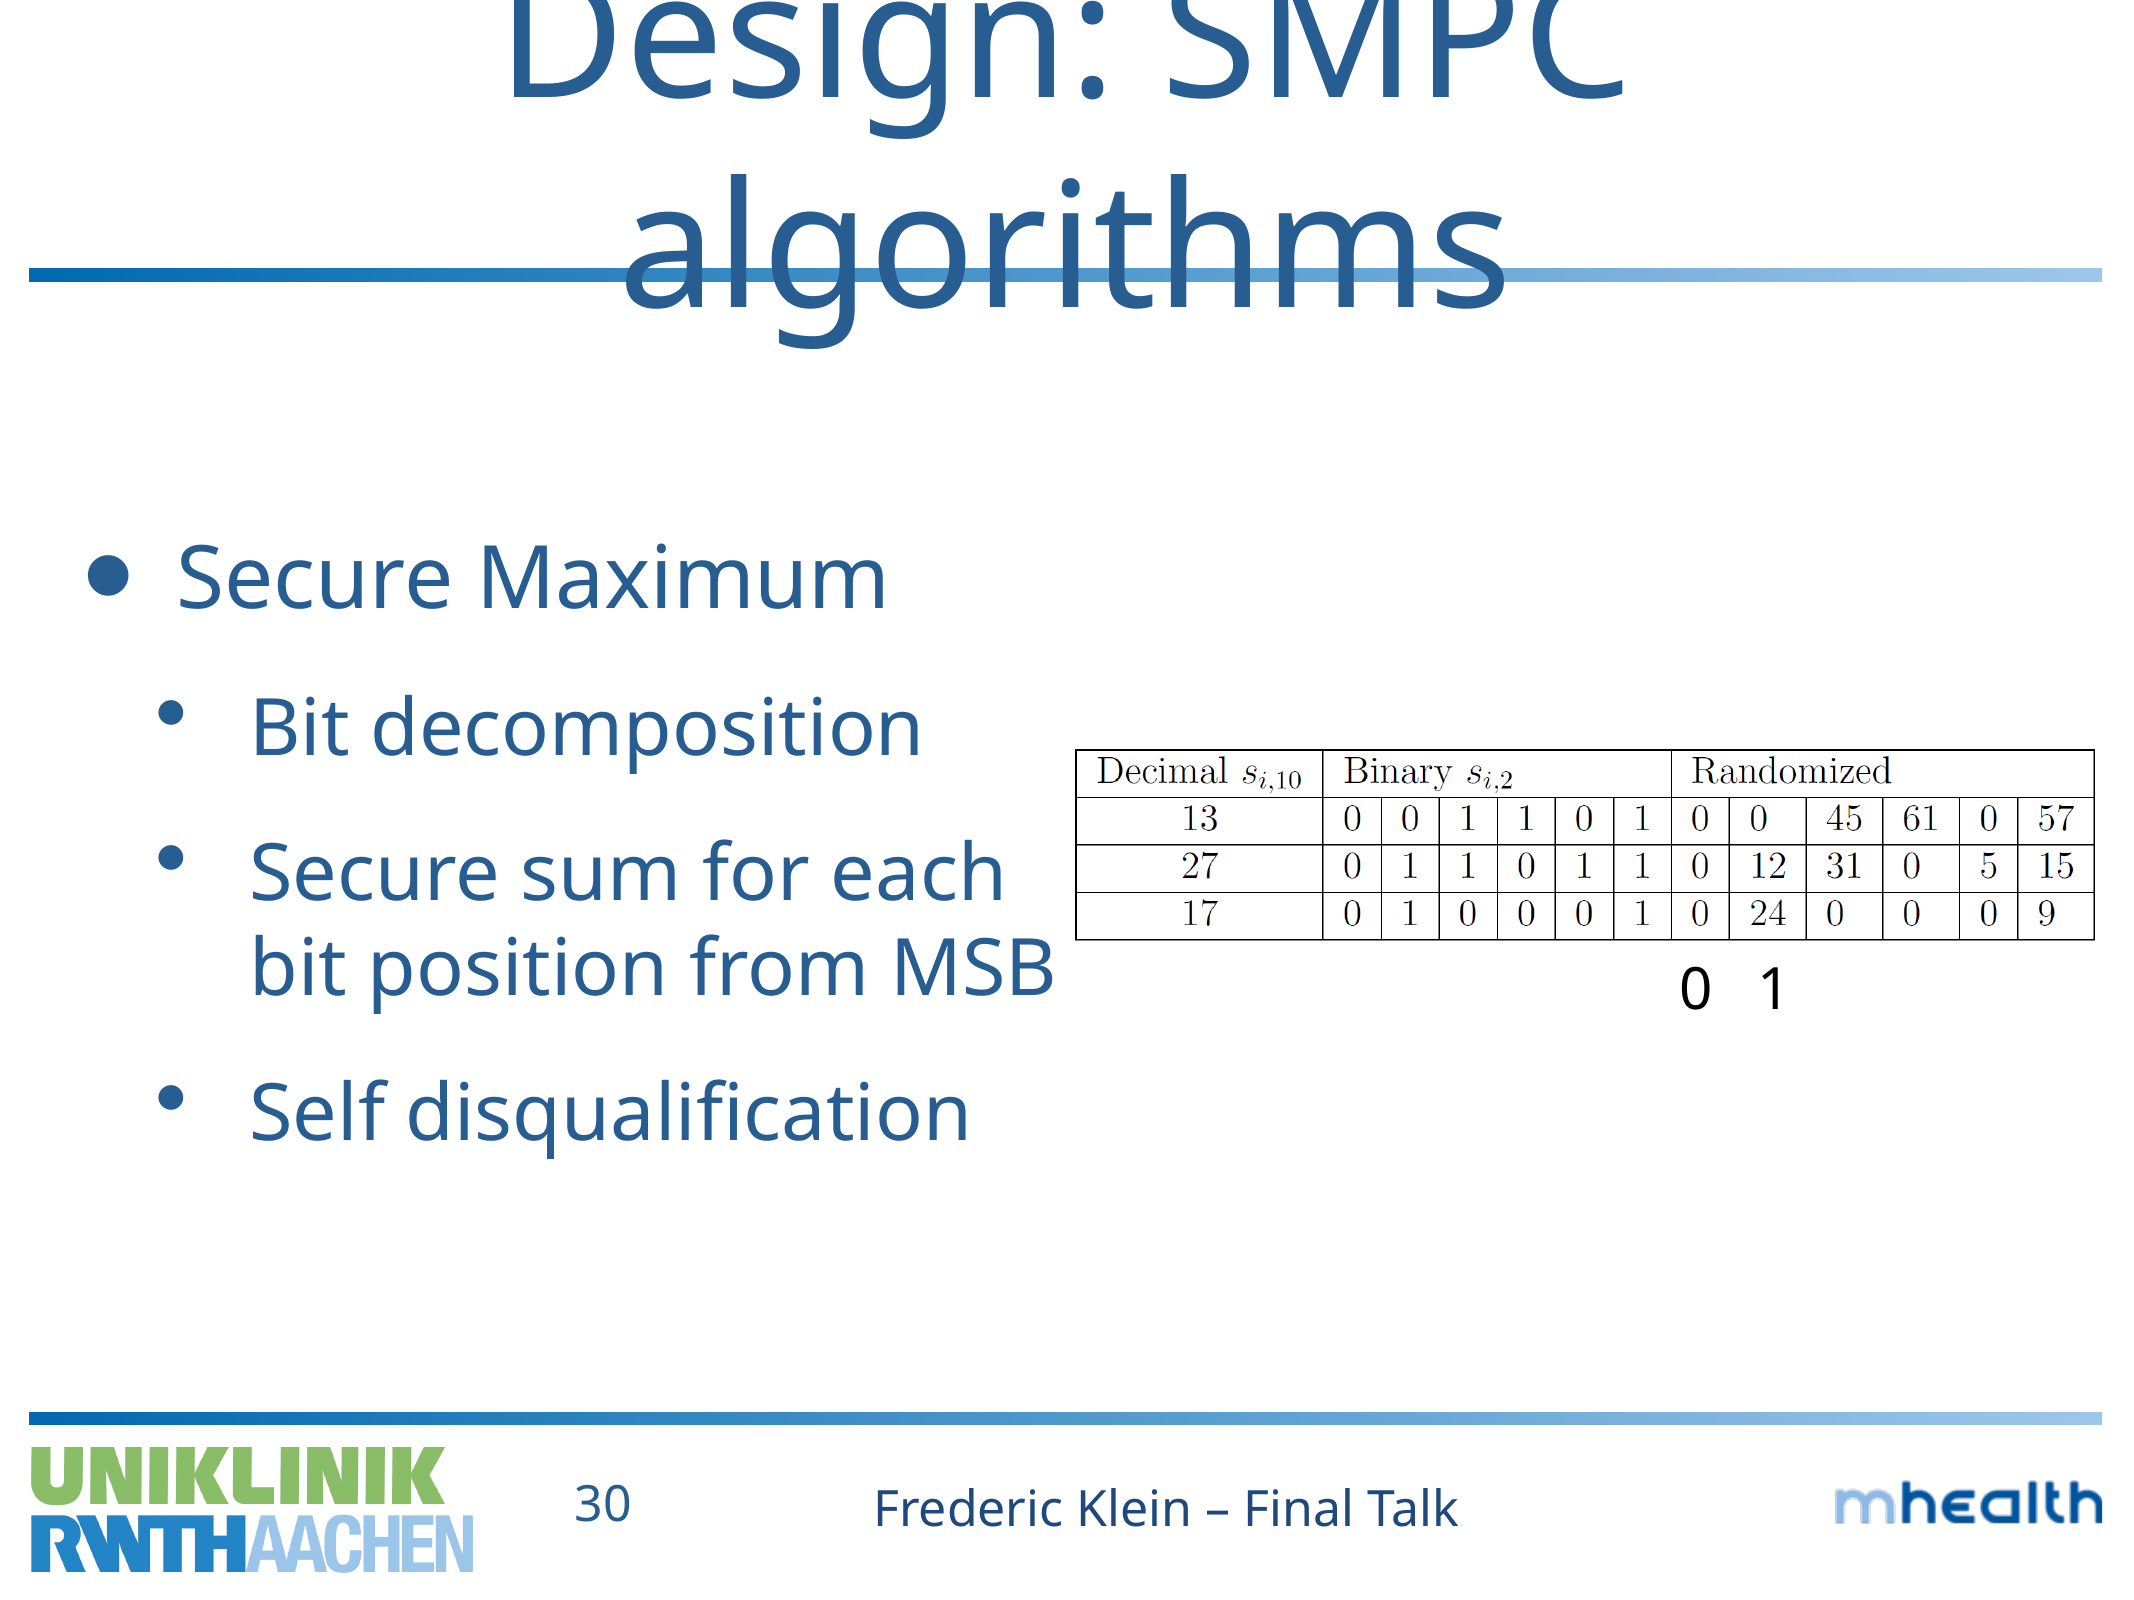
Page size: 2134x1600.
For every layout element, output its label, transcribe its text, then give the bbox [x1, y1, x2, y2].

title Design: SMPC algorithms [28, 0, 2103, 266]
picture [1830, 1469, 2103, 1554]
list Secure Maximum Bit decomposition Secure sum for each bit position from MSB Self disqualification [30, 300, 2104, 1377]
slide_number 30 [568, 1470, 638, 1547]
picture [1068, 741, 2103, 950]
picture [31, 1447, 473, 1573]
footer Frederic Klein – Final Talk [728, 1467, 1604, 1554]
text_box 0 1 [1670, 956, 2093, 1029]
